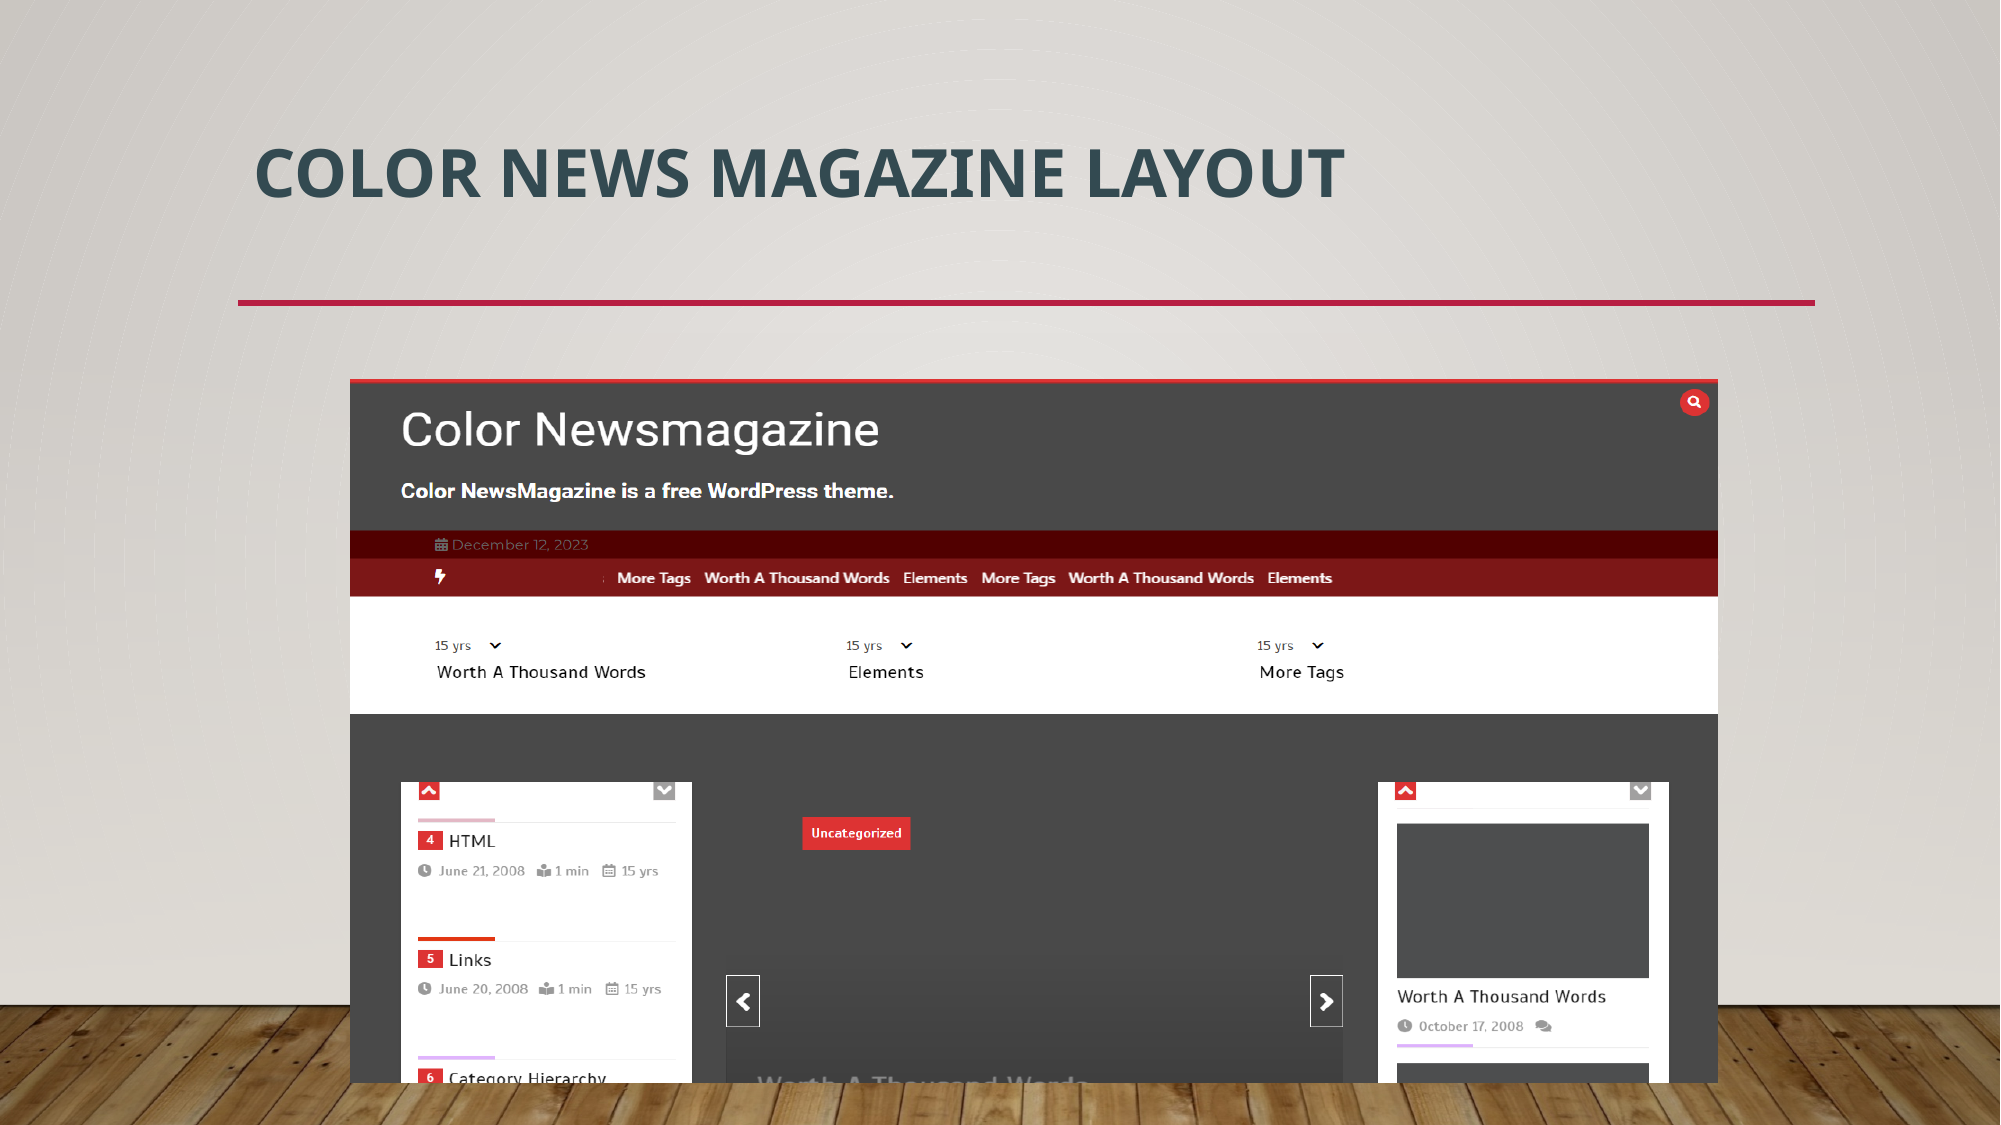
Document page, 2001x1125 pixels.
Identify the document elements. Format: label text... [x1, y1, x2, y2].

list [349, 379, 1718, 1084]
title Color news magazine layout [238, 131, 1814, 305]
picture [0, 1005, 2000, 1125]
